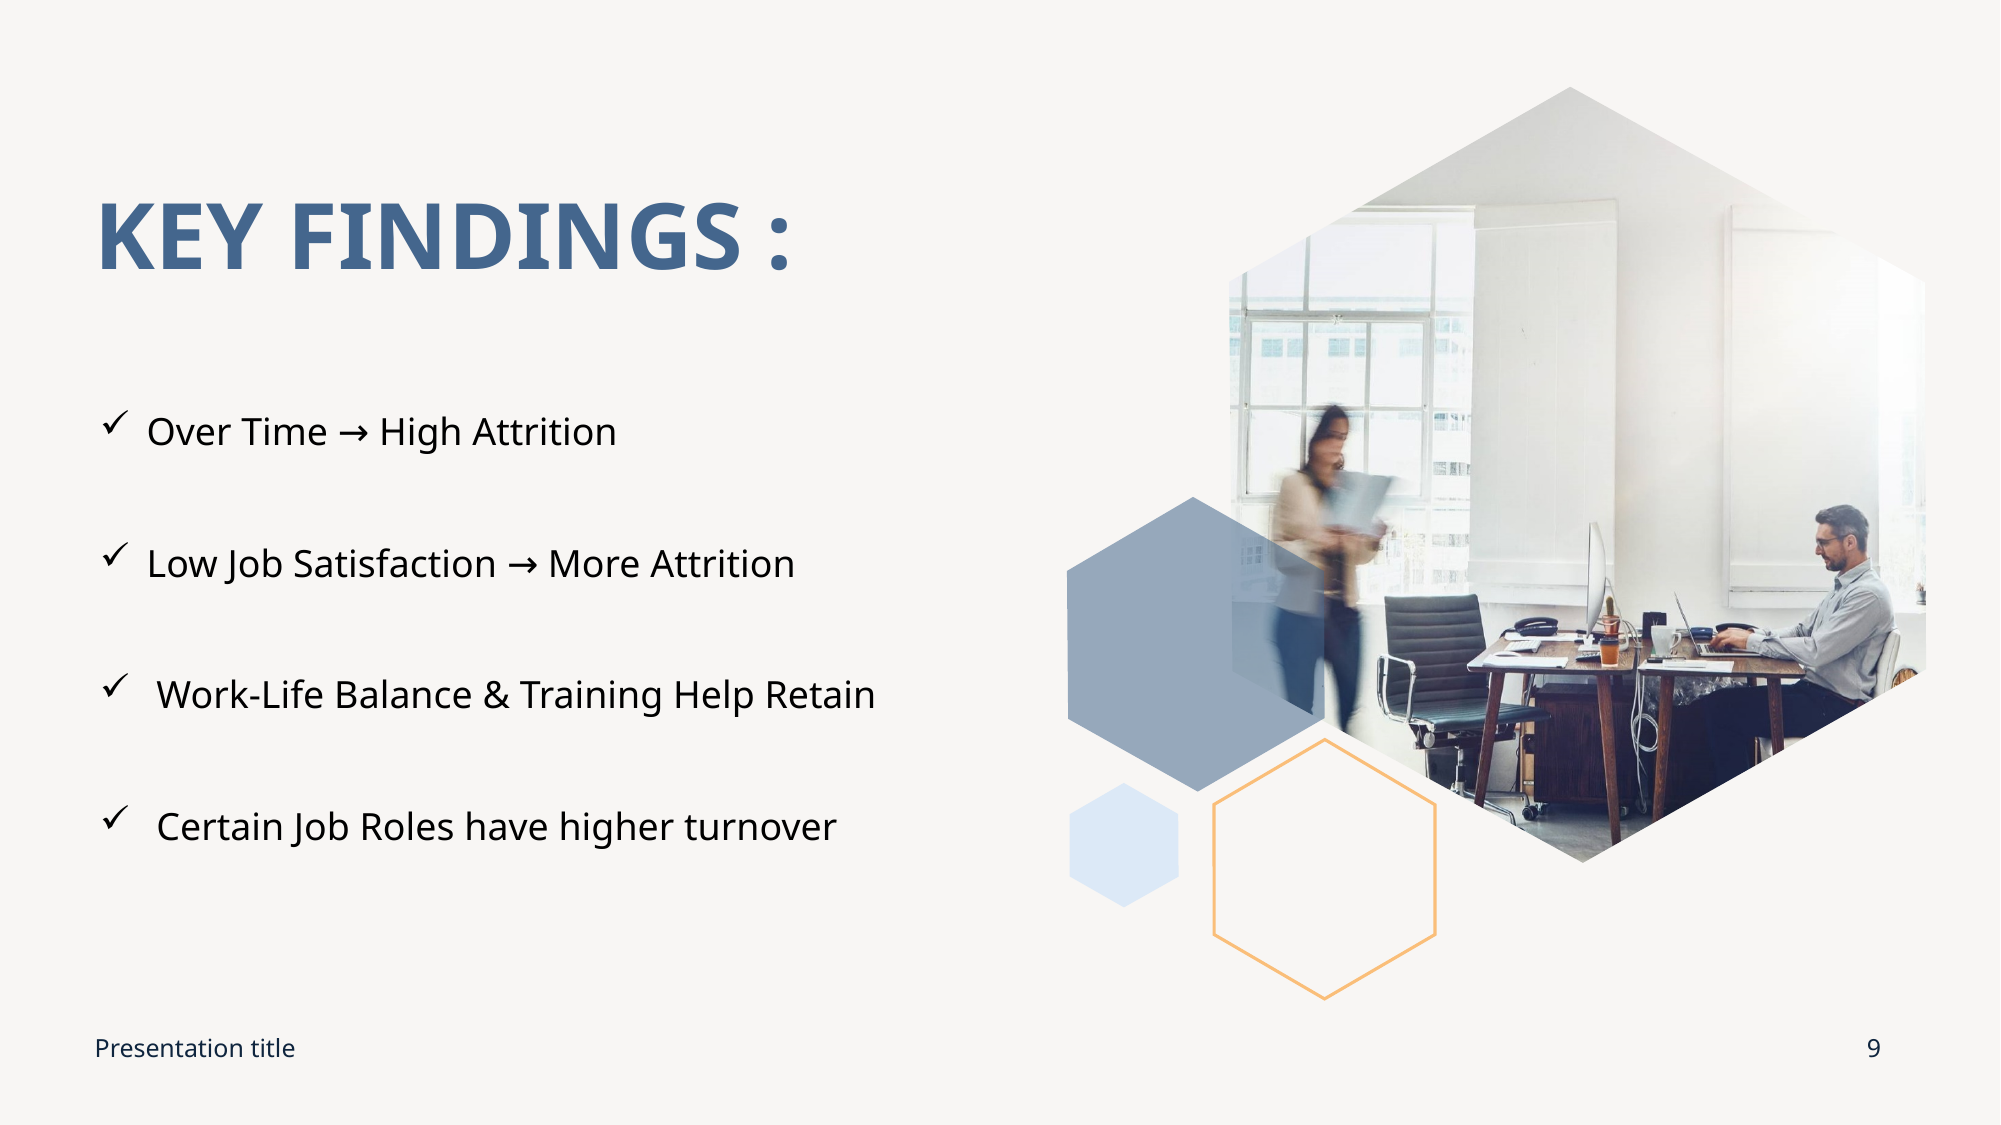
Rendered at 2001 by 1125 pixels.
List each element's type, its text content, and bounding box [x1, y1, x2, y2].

footer Presentation title [79, 1020, 755, 1080]
picture [1066, 86, 1927, 863]
title KEY FINDINGS : [79, 183, 1016, 332]
slide_number 9 [1836, 1020, 1912, 1080]
list Over Time → High Attrition Low Job Satisfaction → More Attrition Work-Life Balance & Training Help Retain Certain Job Roles have higher turnover [84, 400, 1016, 863]
